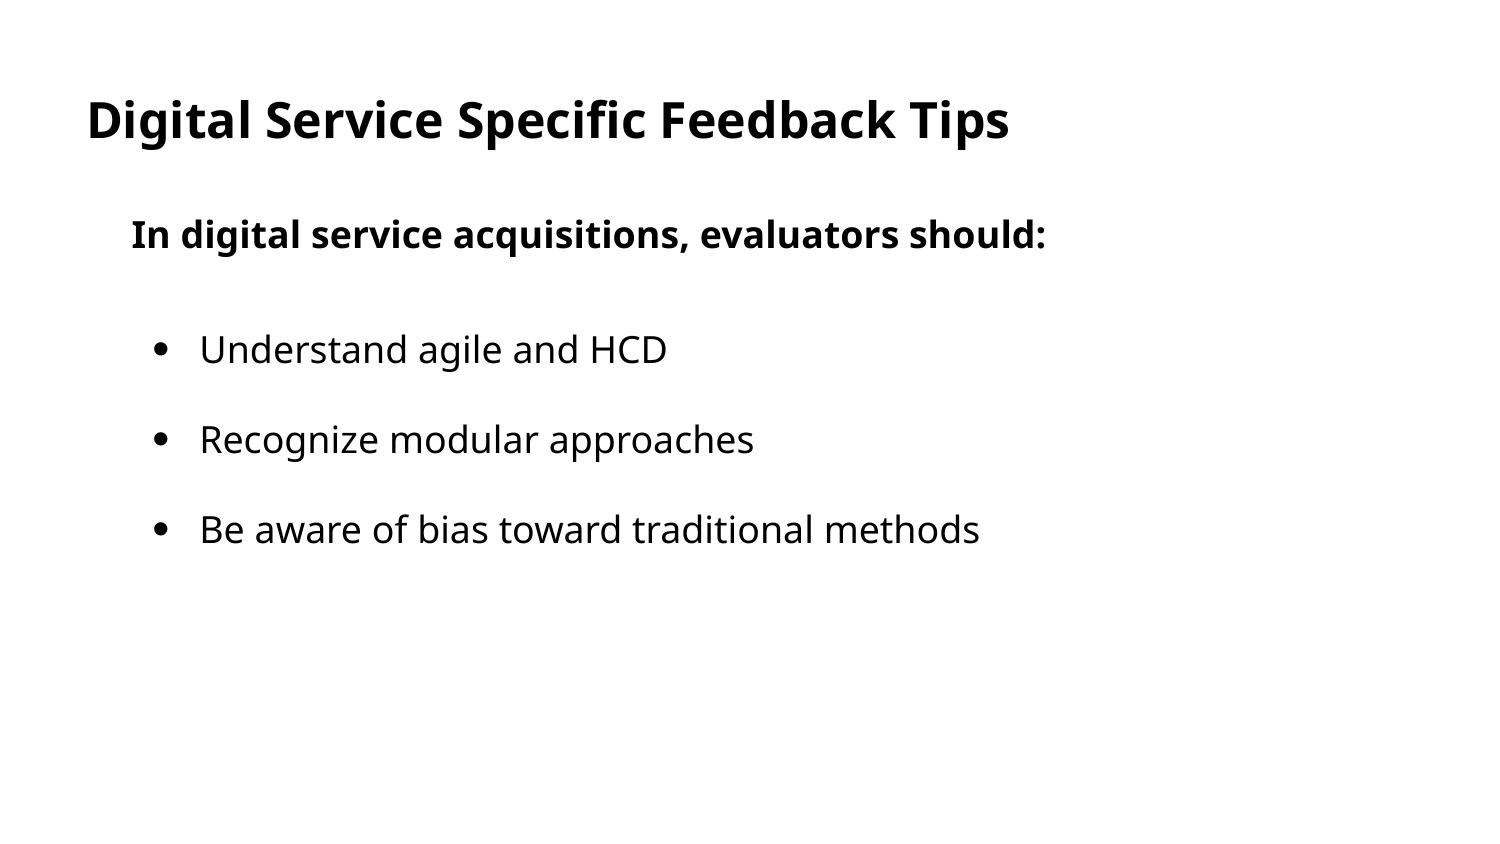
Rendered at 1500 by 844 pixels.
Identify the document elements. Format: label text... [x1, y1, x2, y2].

title Digital Service Specific Feedback Tips [71, 73, 1325, 154]
text_box In digital service acquisitions, evaluators should: Understand agile and HCD Recognize modular approaches Be aware of bias toward traditional methods [116, 196, 1162, 559]
